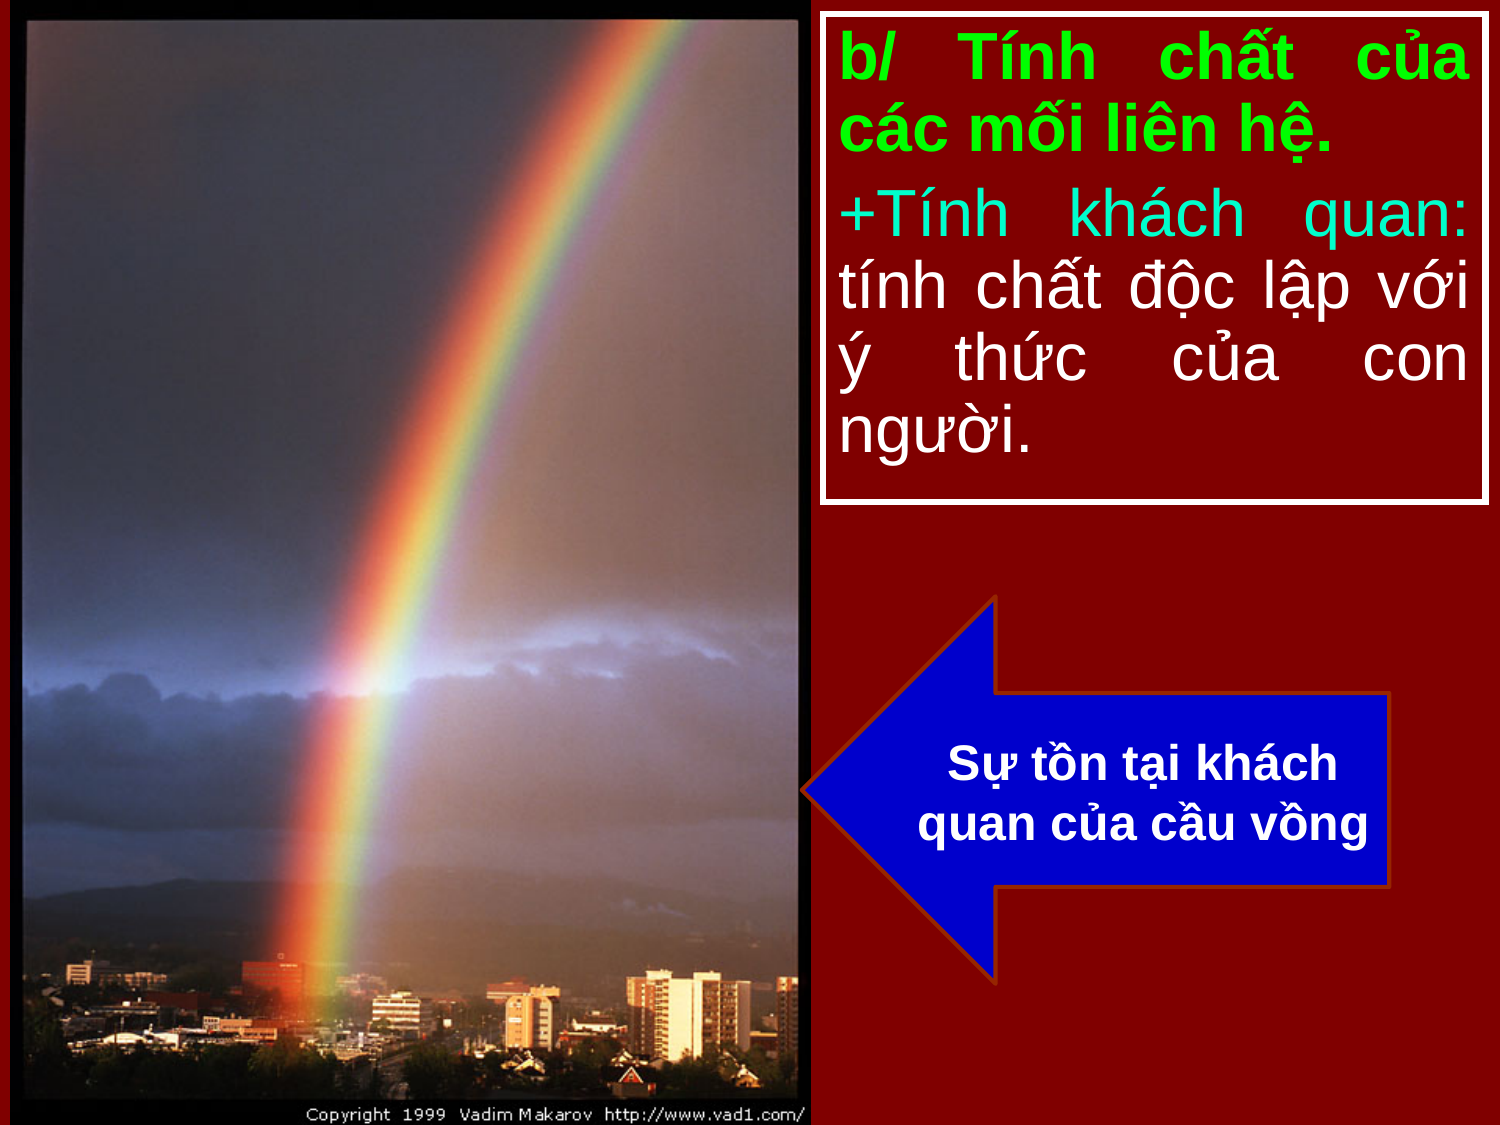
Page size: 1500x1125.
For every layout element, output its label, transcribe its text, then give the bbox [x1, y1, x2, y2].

picture [10, 0, 811, 1125]
subtitle b/ Tính chất của các mối liên hệ. +Tính khách quan: tính chất độc lập với ý thức của con người. [823, 14, 1486, 502]
text_box Sự tồn tại khách quan của cầu vồng [816, 594, 1392, 986]
